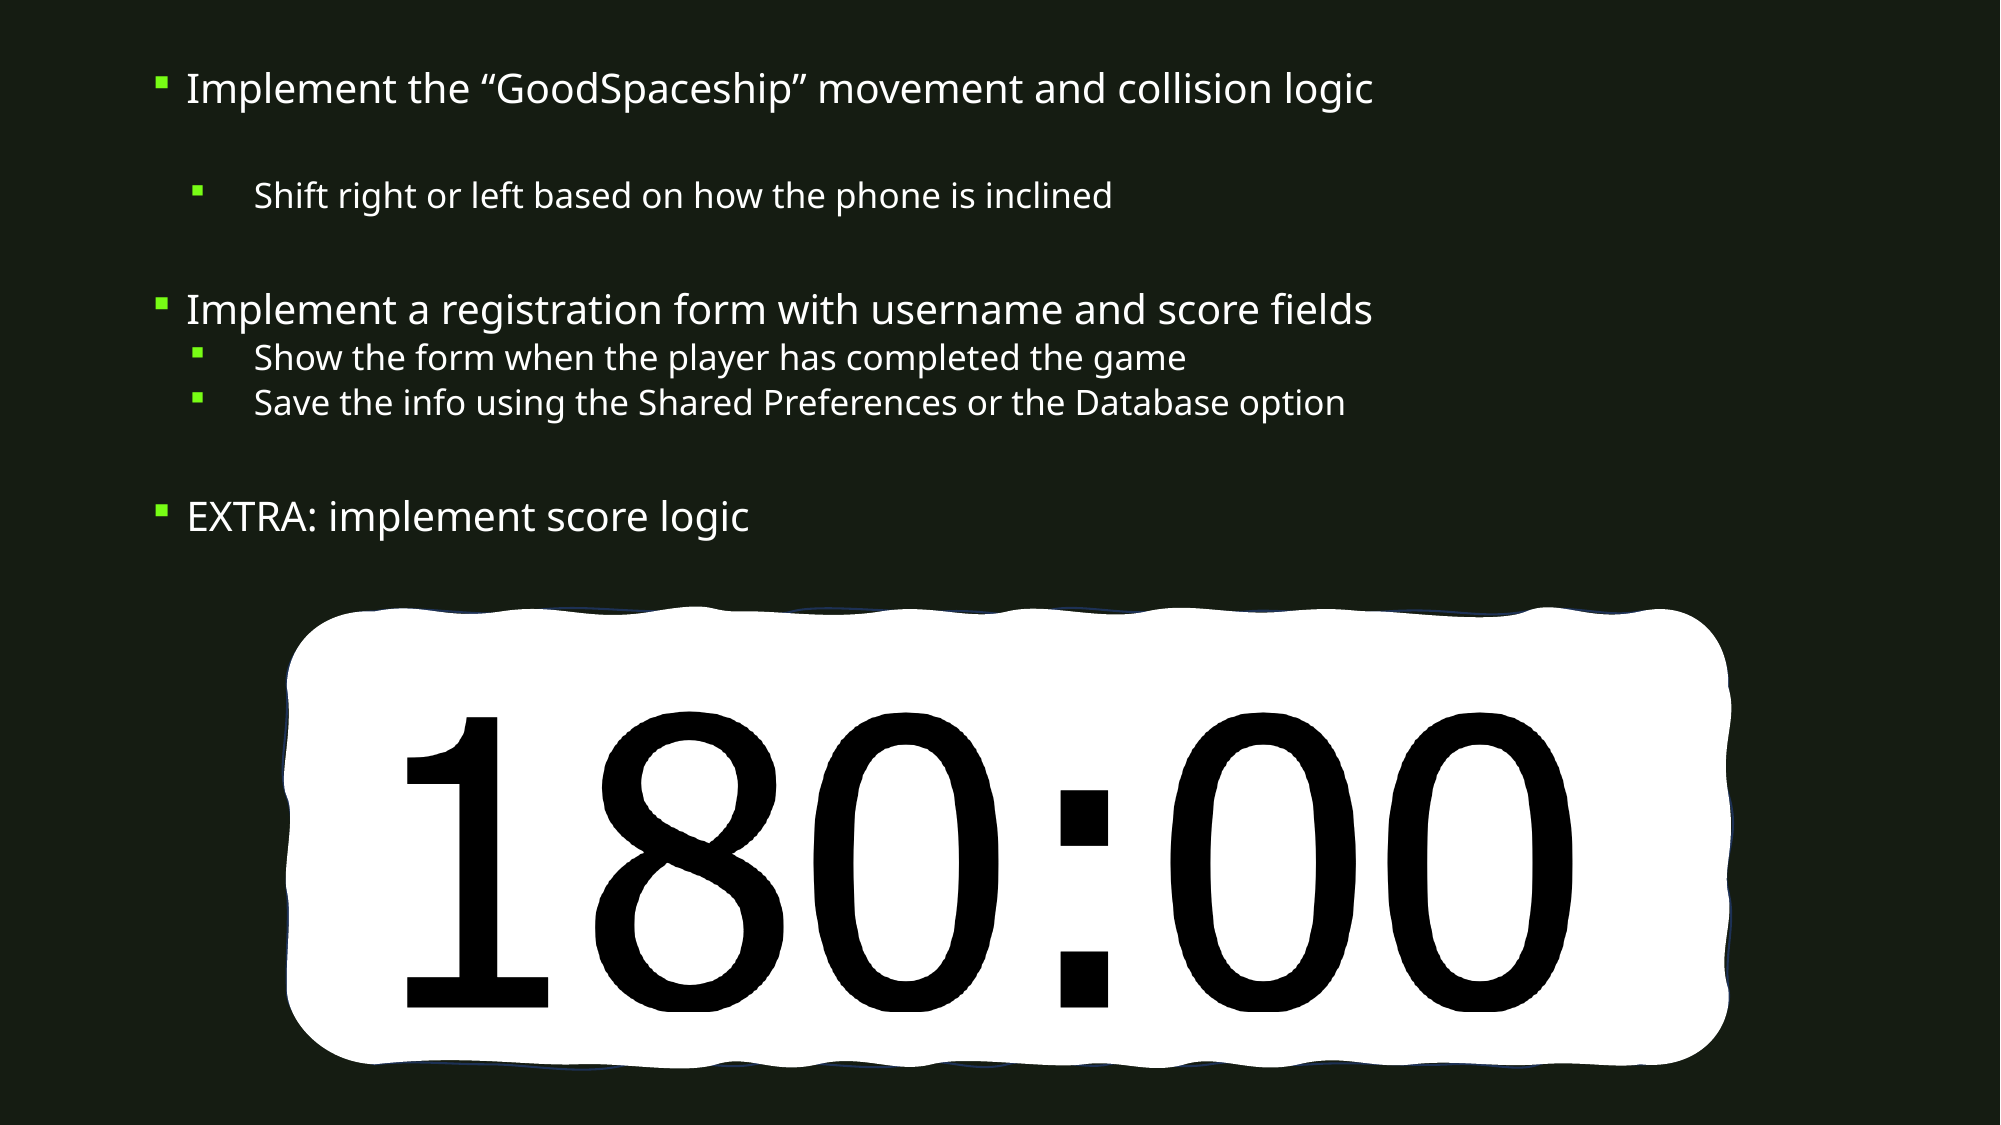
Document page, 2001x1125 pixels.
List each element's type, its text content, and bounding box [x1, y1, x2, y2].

picture [324, 652, 1695, 1012]
text_box [281, 606, 1735, 1071]
list Implement the “GoodSpaceship” movement and collision logic ​ Shift right or left based on how the phone is inclined ​ Implement a registration form with username and score fields Show the form when the player has completed the game Save the info using the Shared Preferences or the Database option EXTRA: implement score logic [137, 60, 1863, 552]
